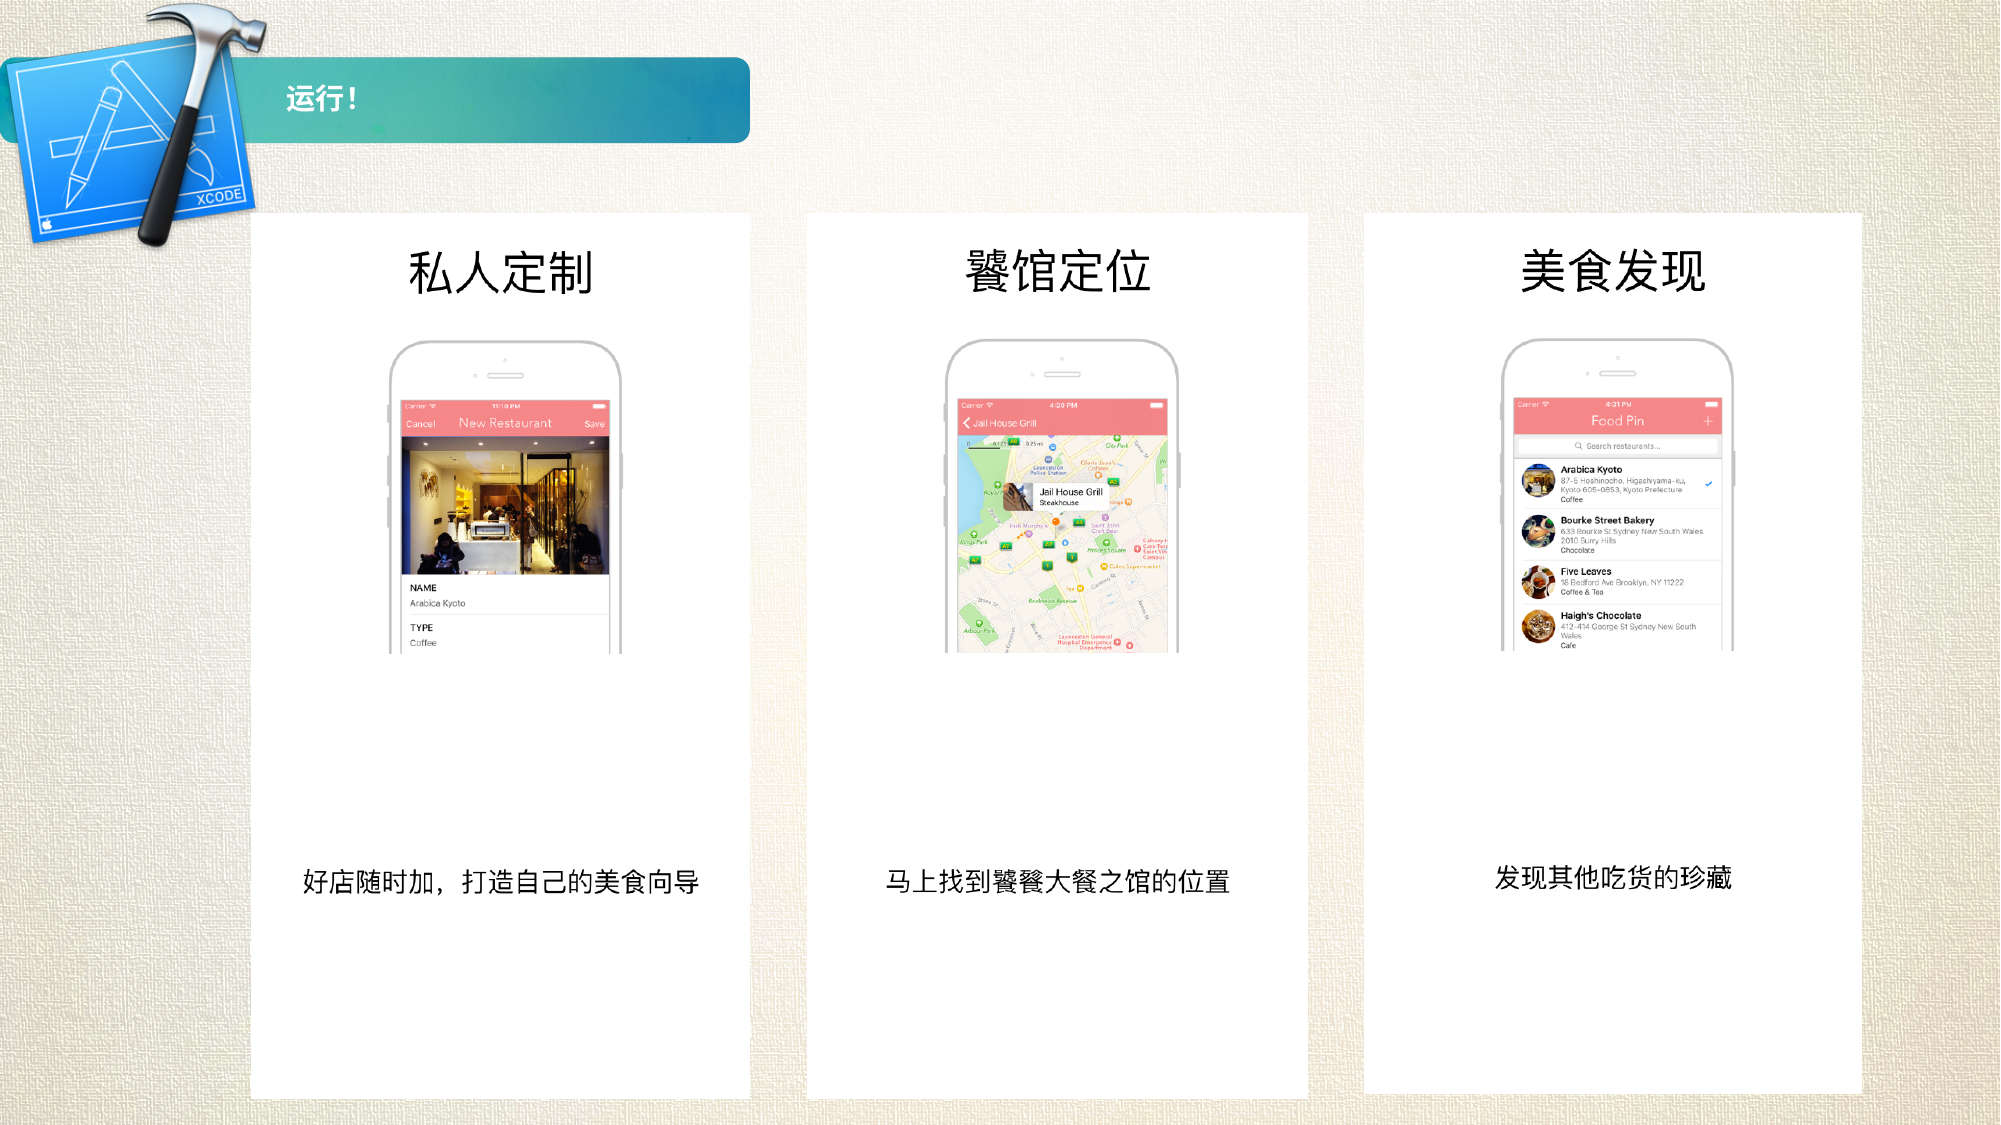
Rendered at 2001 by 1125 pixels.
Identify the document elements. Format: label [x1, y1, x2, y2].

text_box [272, 72, 750, 170]
text_box [272, 56, 751, 134]
picture [0, 0, 2000, 1125]
